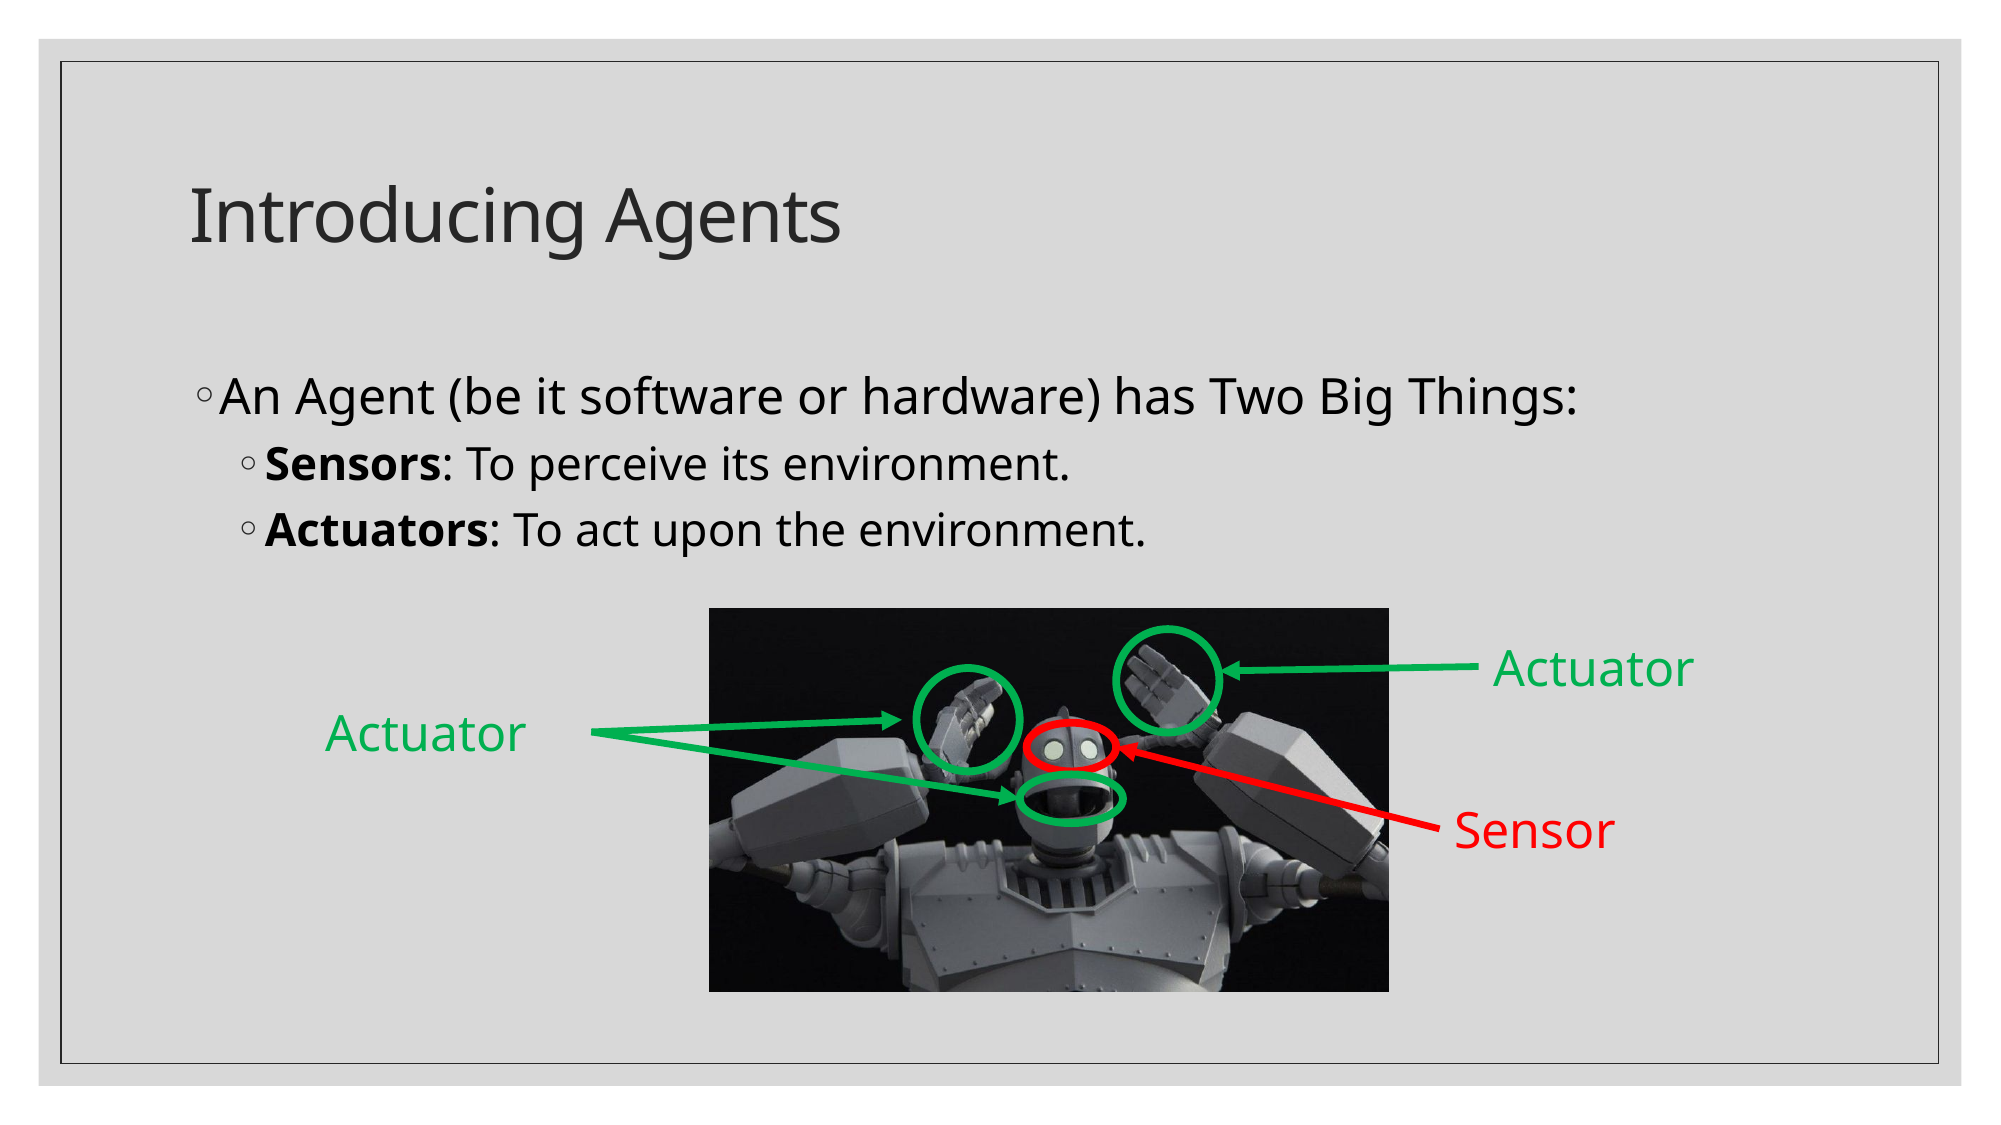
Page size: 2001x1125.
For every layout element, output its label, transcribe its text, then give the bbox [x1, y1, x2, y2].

list An Agent (be it software or hardware) has Two Big Things: Sensors: To perceive its environment. Actuators: To act upon the environment. [174, 345, 1825, 977]
text_box Sensor [1439, 791, 1670, 867]
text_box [1219, 666, 1479, 671]
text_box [591, 732, 1020, 799]
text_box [1116, 747, 1440, 830]
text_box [591, 719, 903, 728]
text_box Actuator [1478, 629, 1748, 704]
text_box Actuator [311, 694, 592, 770]
picture [708, 608, 1389, 992]
title Introducing Agents [174, 105, 1825, 331]
